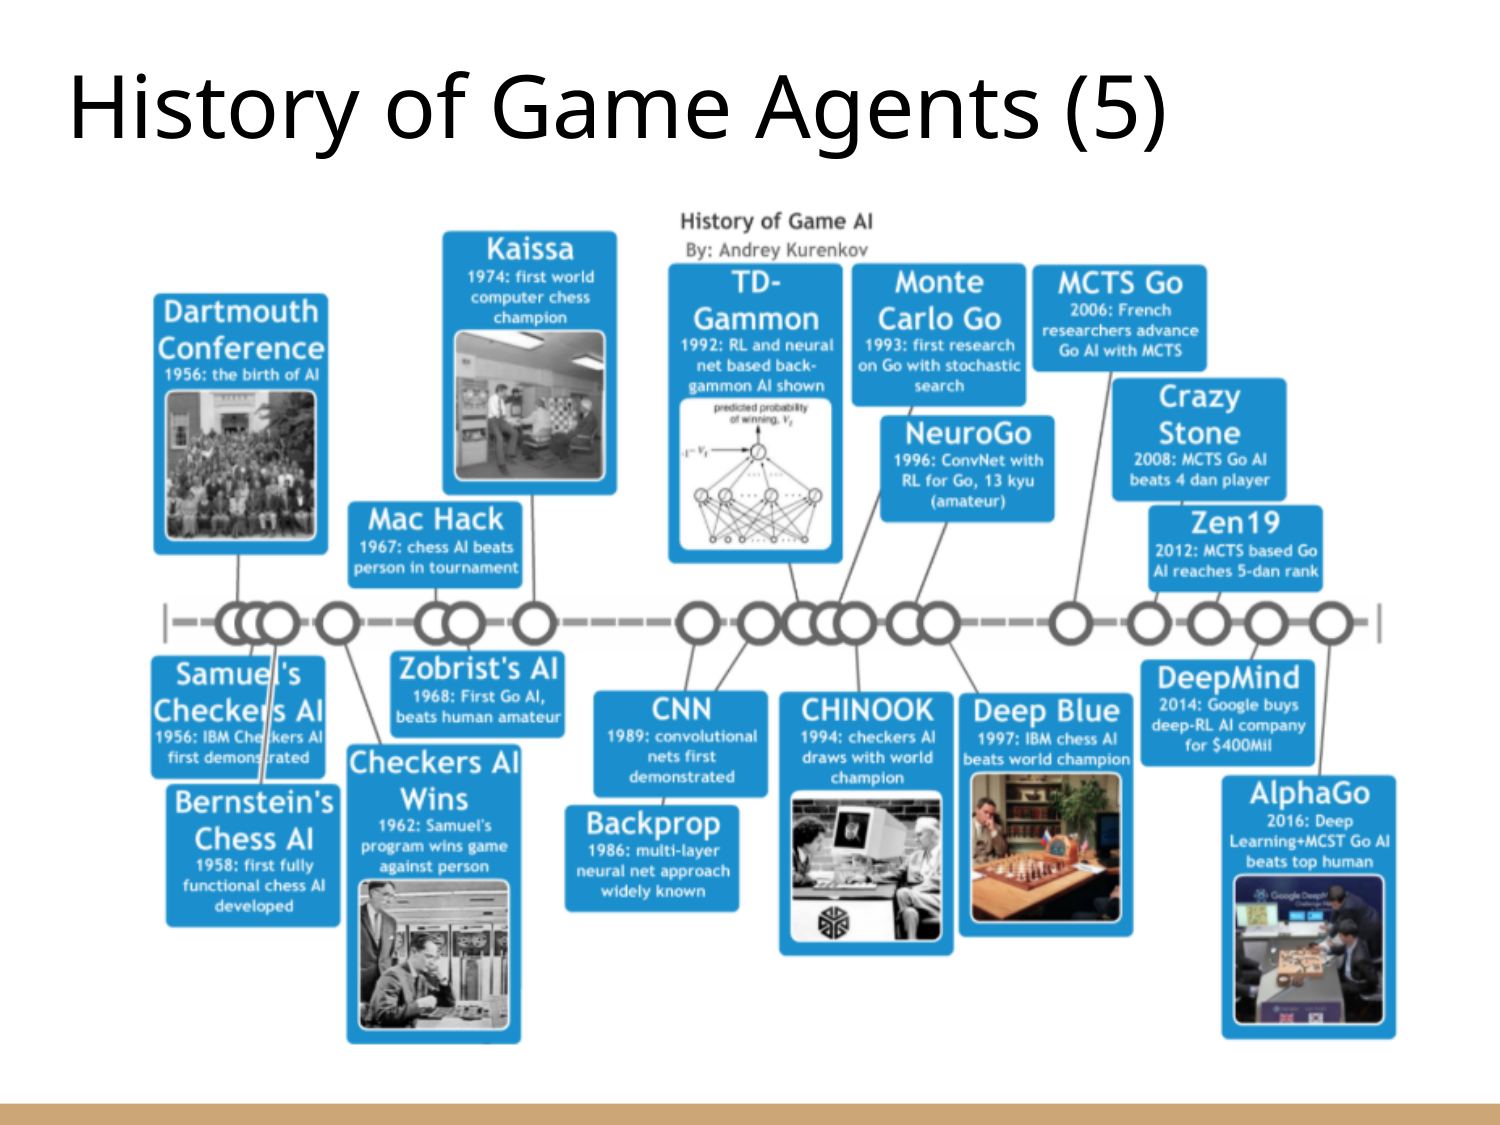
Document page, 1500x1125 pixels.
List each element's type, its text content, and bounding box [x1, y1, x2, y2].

title History of Game Agents (5) [51, 69, 1449, 172]
picture [135, 192, 1430, 1057]
